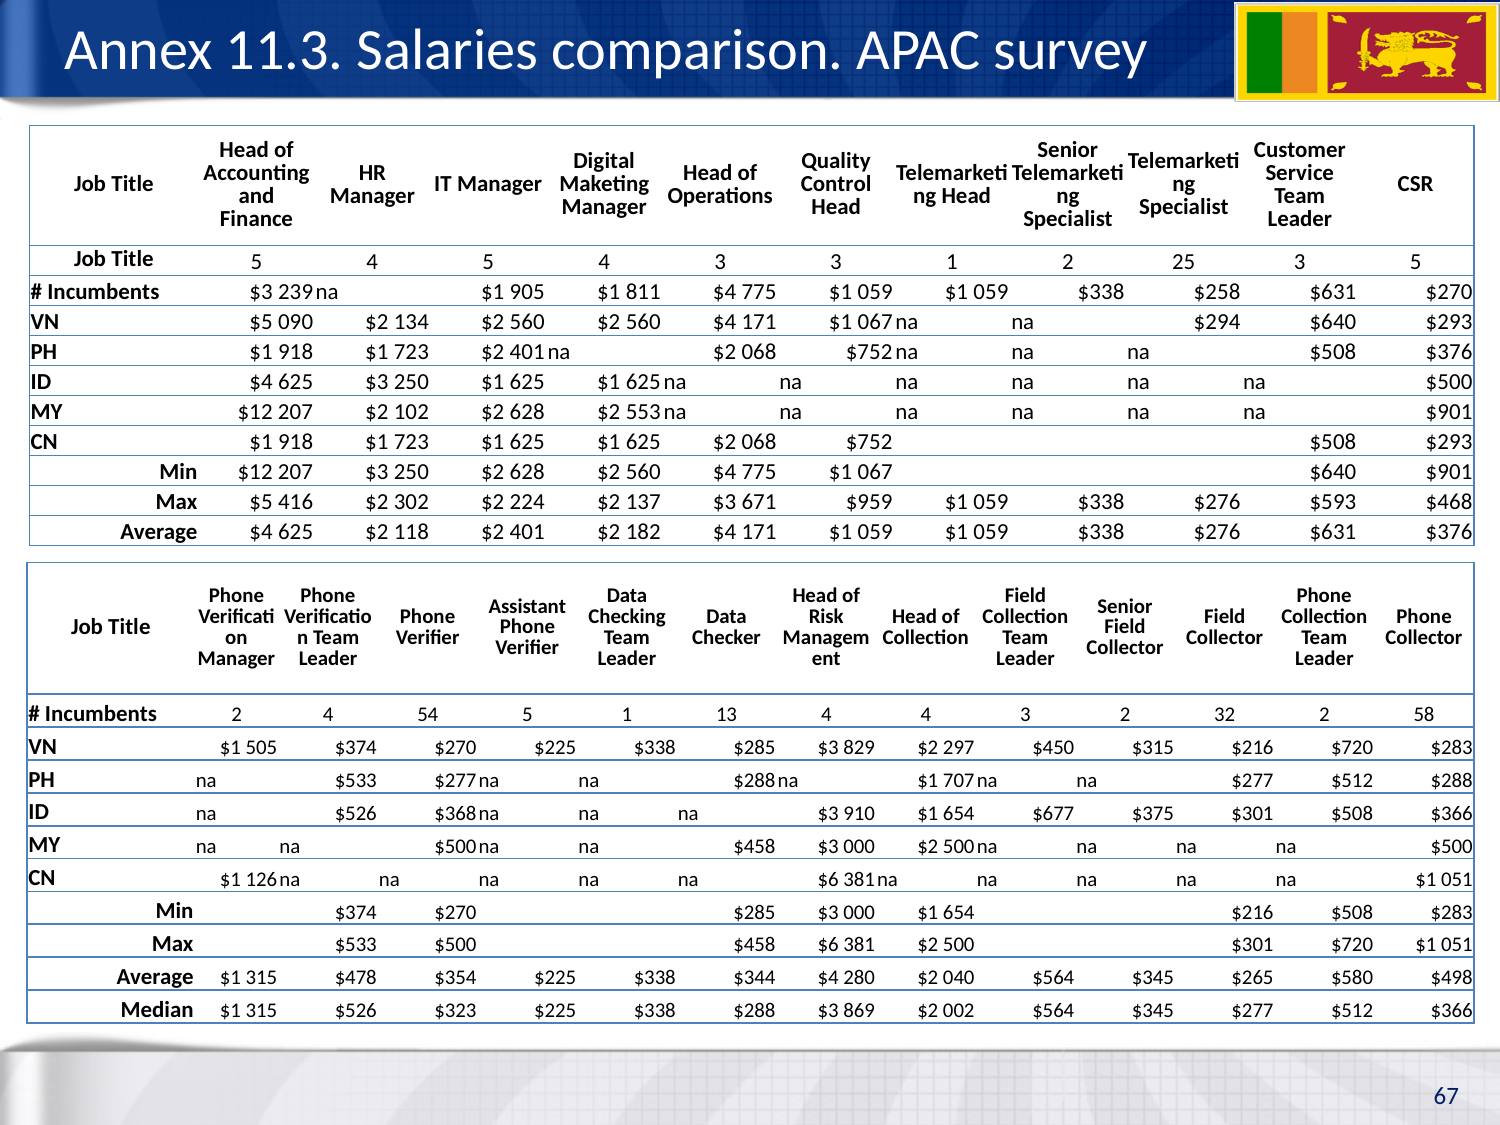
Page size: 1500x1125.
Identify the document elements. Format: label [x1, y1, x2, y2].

table_cell [30, 306, 1473, 335]
table_cell [30, 456, 1473, 485]
table_cell [30, 276, 1473, 305]
picture [0, 0, 1500, 120]
table_cell [28, 892, 1473, 923]
table_cell [28, 695, 1473, 726]
table_cell [28, 794, 1473, 825]
title [49, 15, 1199, 78]
table_cell [28, 761, 1473, 792]
table_cell [30, 396, 1473, 425]
slide_number [1356, 1071, 1475, 1118]
table_cell [30, 246, 1473, 275]
table_cell [28, 991, 1473, 1022]
table_cell [28, 827, 1473, 858]
table_cell [30, 366, 1473, 395]
table_header [30, 126, 1473, 245]
table_cell [30, 336, 1473, 365]
table_cell [30, 426, 1473, 455]
table_cell [28, 925, 1473, 956]
table_header [28, 563, 1473, 693]
table_cell [30, 486, 1473, 515]
table_cell [28, 728, 1473, 759]
table_cell [28, 958, 1473, 989]
table_cell [30, 516, 1473, 545]
table_cell [28, 859, 1473, 891]
picture [0, 1032, 1500, 1125]
